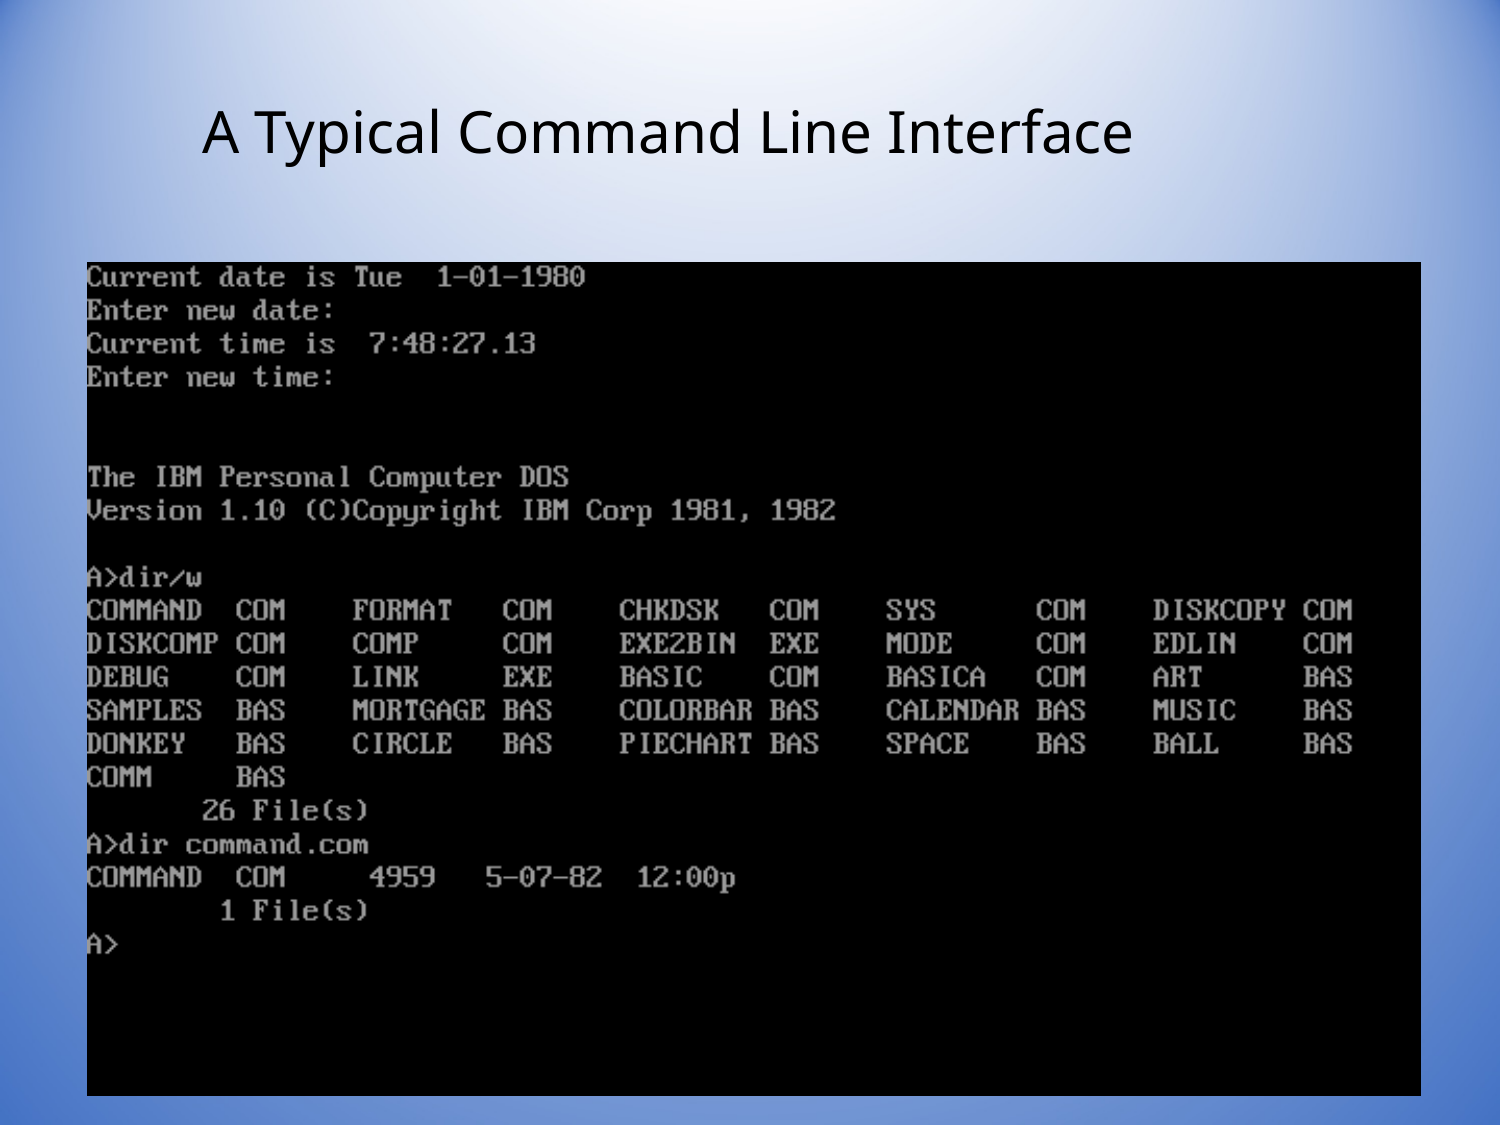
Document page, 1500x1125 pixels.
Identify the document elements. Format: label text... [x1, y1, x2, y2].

text_box A Typical Command Line Interface [187, 87, 1275, 173]
picture [0, 0, 1500, 1125]
